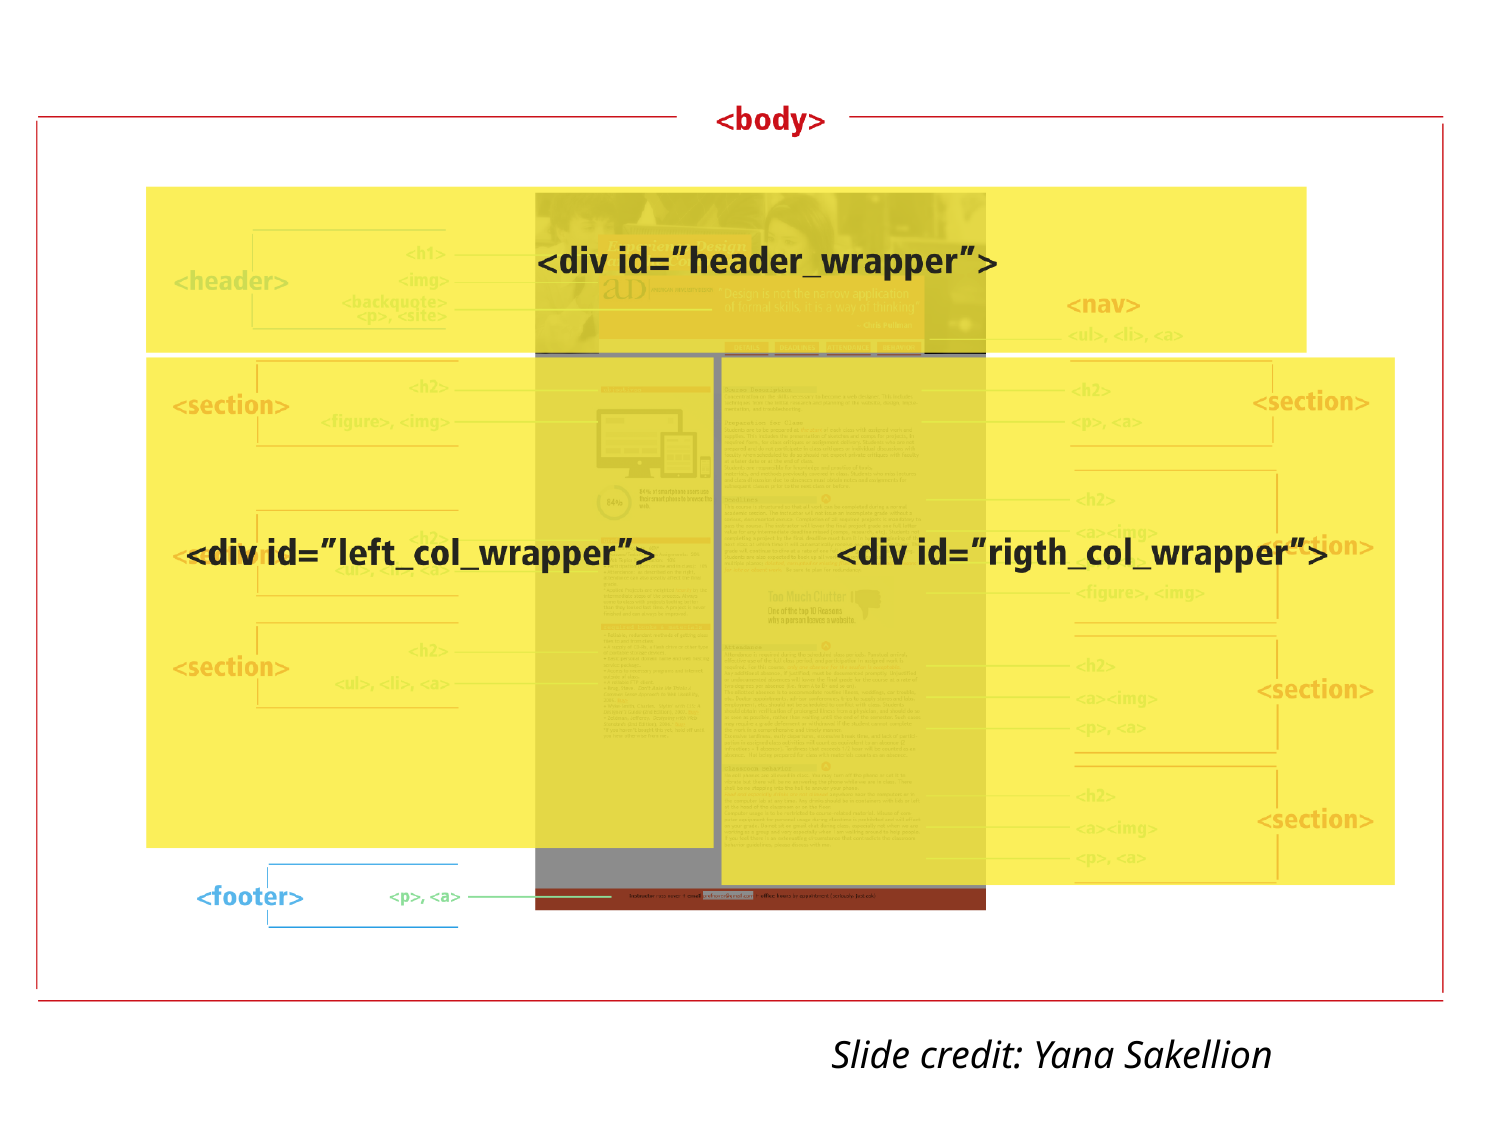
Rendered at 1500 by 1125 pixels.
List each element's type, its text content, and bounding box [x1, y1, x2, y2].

text_box Slide credit: Yana Sakellion [816, 1048, 1450, 1084]
picture [0, 83, 1500, 1042]
